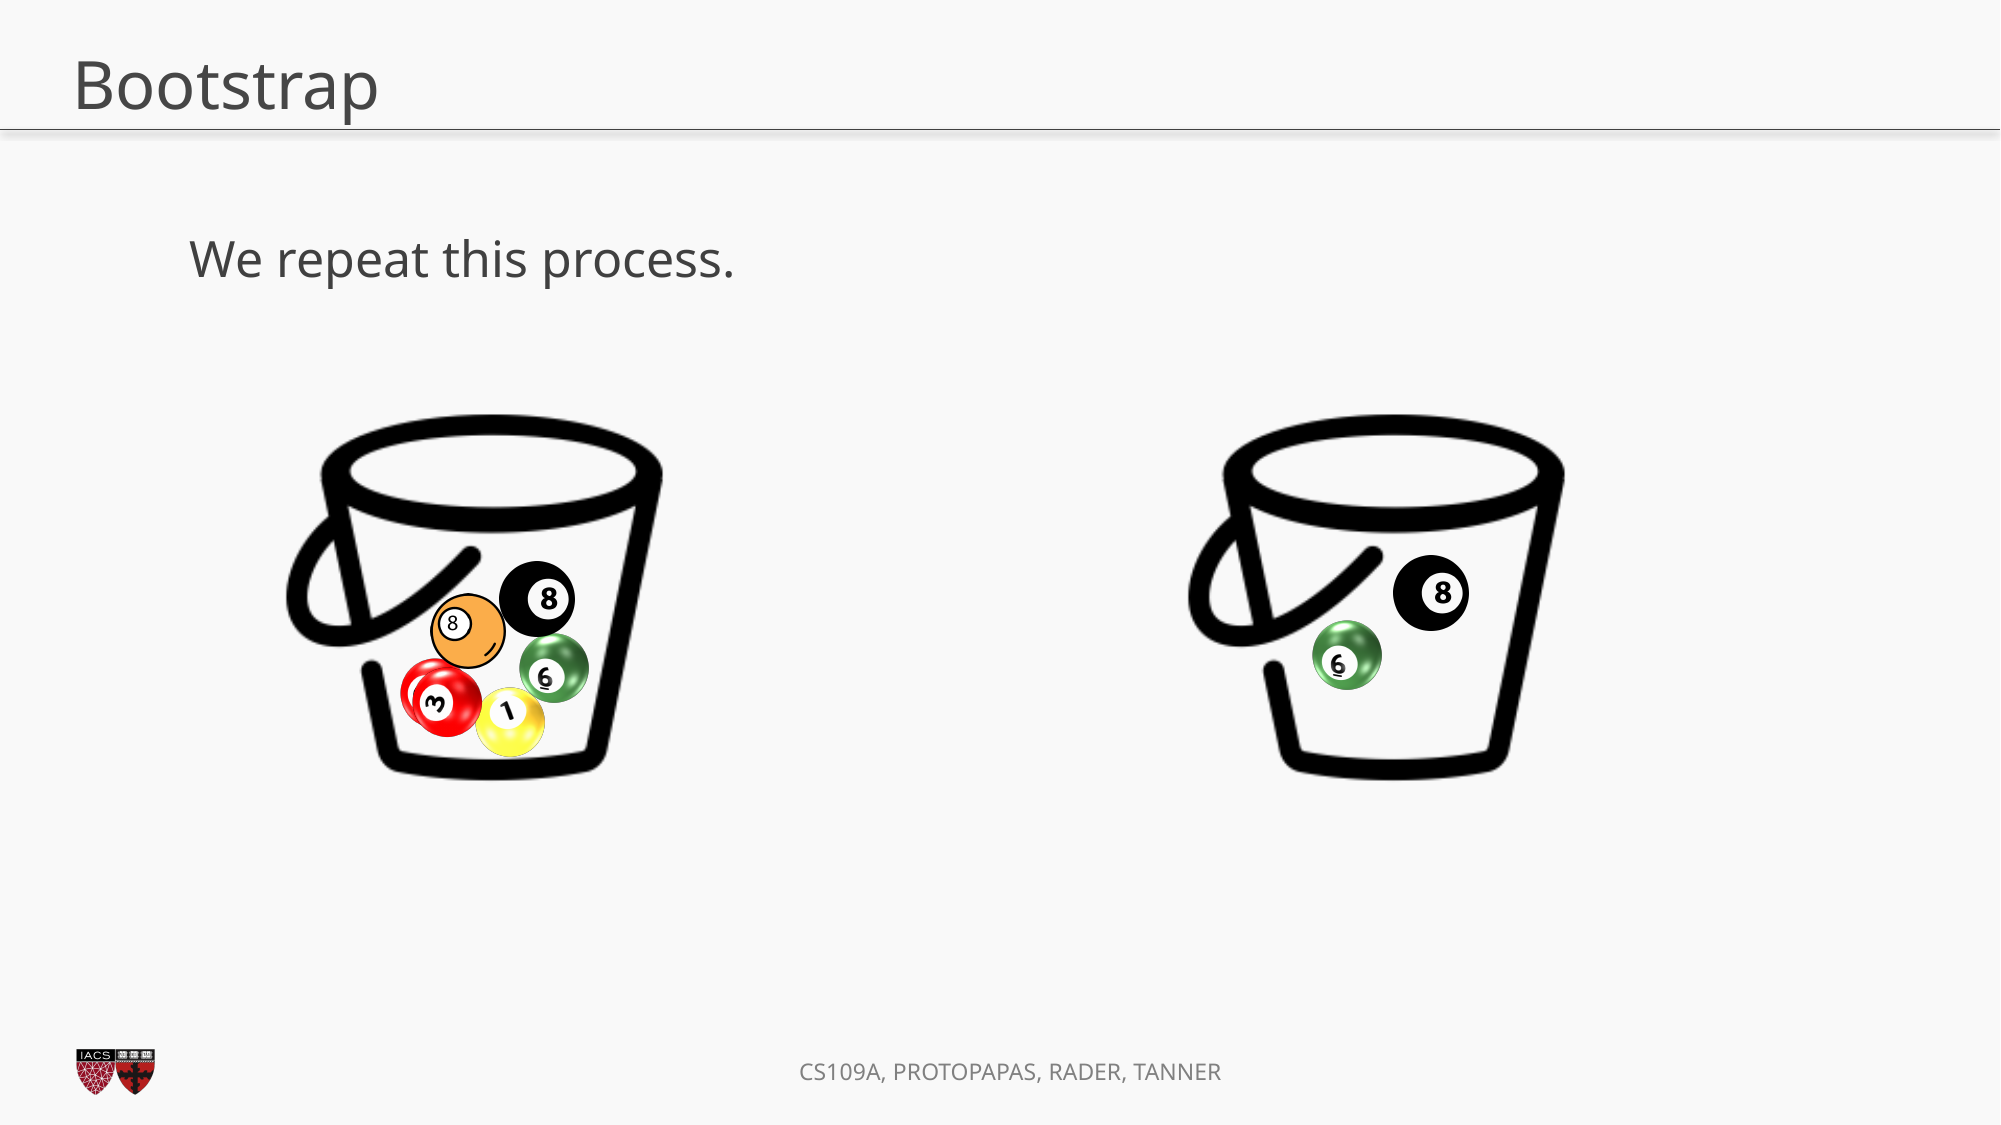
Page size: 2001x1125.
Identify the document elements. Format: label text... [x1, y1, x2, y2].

text_box We repeat this process. [175, 220, 764, 296]
picture [75, 1049, 155, 1095]
title Bootstrap [57, 35, 1943, 162]
picture [1168, 390, 1586, 808]
picture [266, 390, 684, 808]
